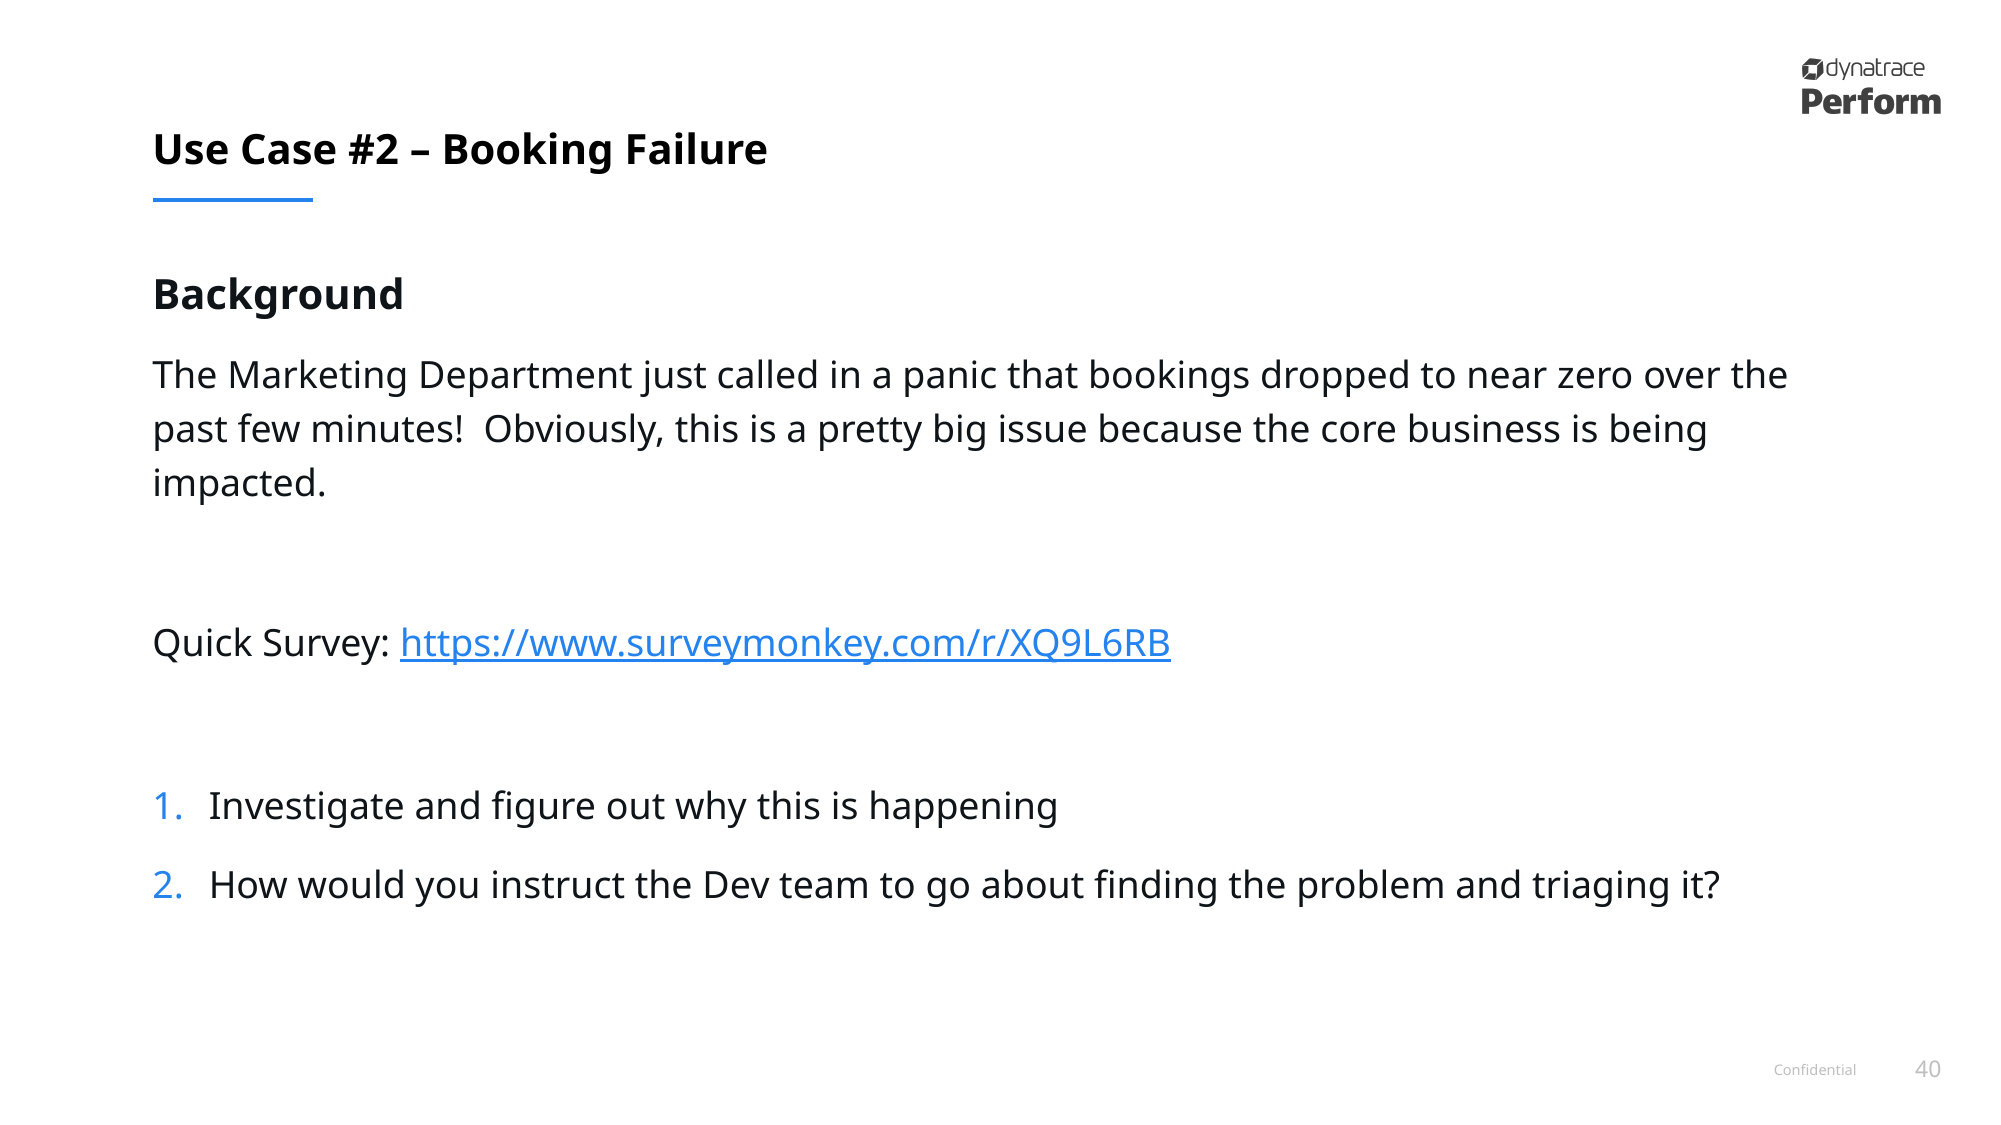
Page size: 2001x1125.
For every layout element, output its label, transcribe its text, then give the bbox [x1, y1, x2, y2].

list Background The Marketing Department just called in a panic that bookings dropped to near zero over the past few minutes! Obviously, this is a pretty big issue because the core business is being impacted. Quick Survey: https://www.surveymonkey.com/r/XQ9L6RB Investigate and figure out why this is happening How would you instruct the Dev team to go about finding the problem and triaging it? [137, 249, 1863, 1014]
picture [1797, 51, 1944, 125]
title Use Case #2 – Booking Failure [137, 59, 1863, 181]
